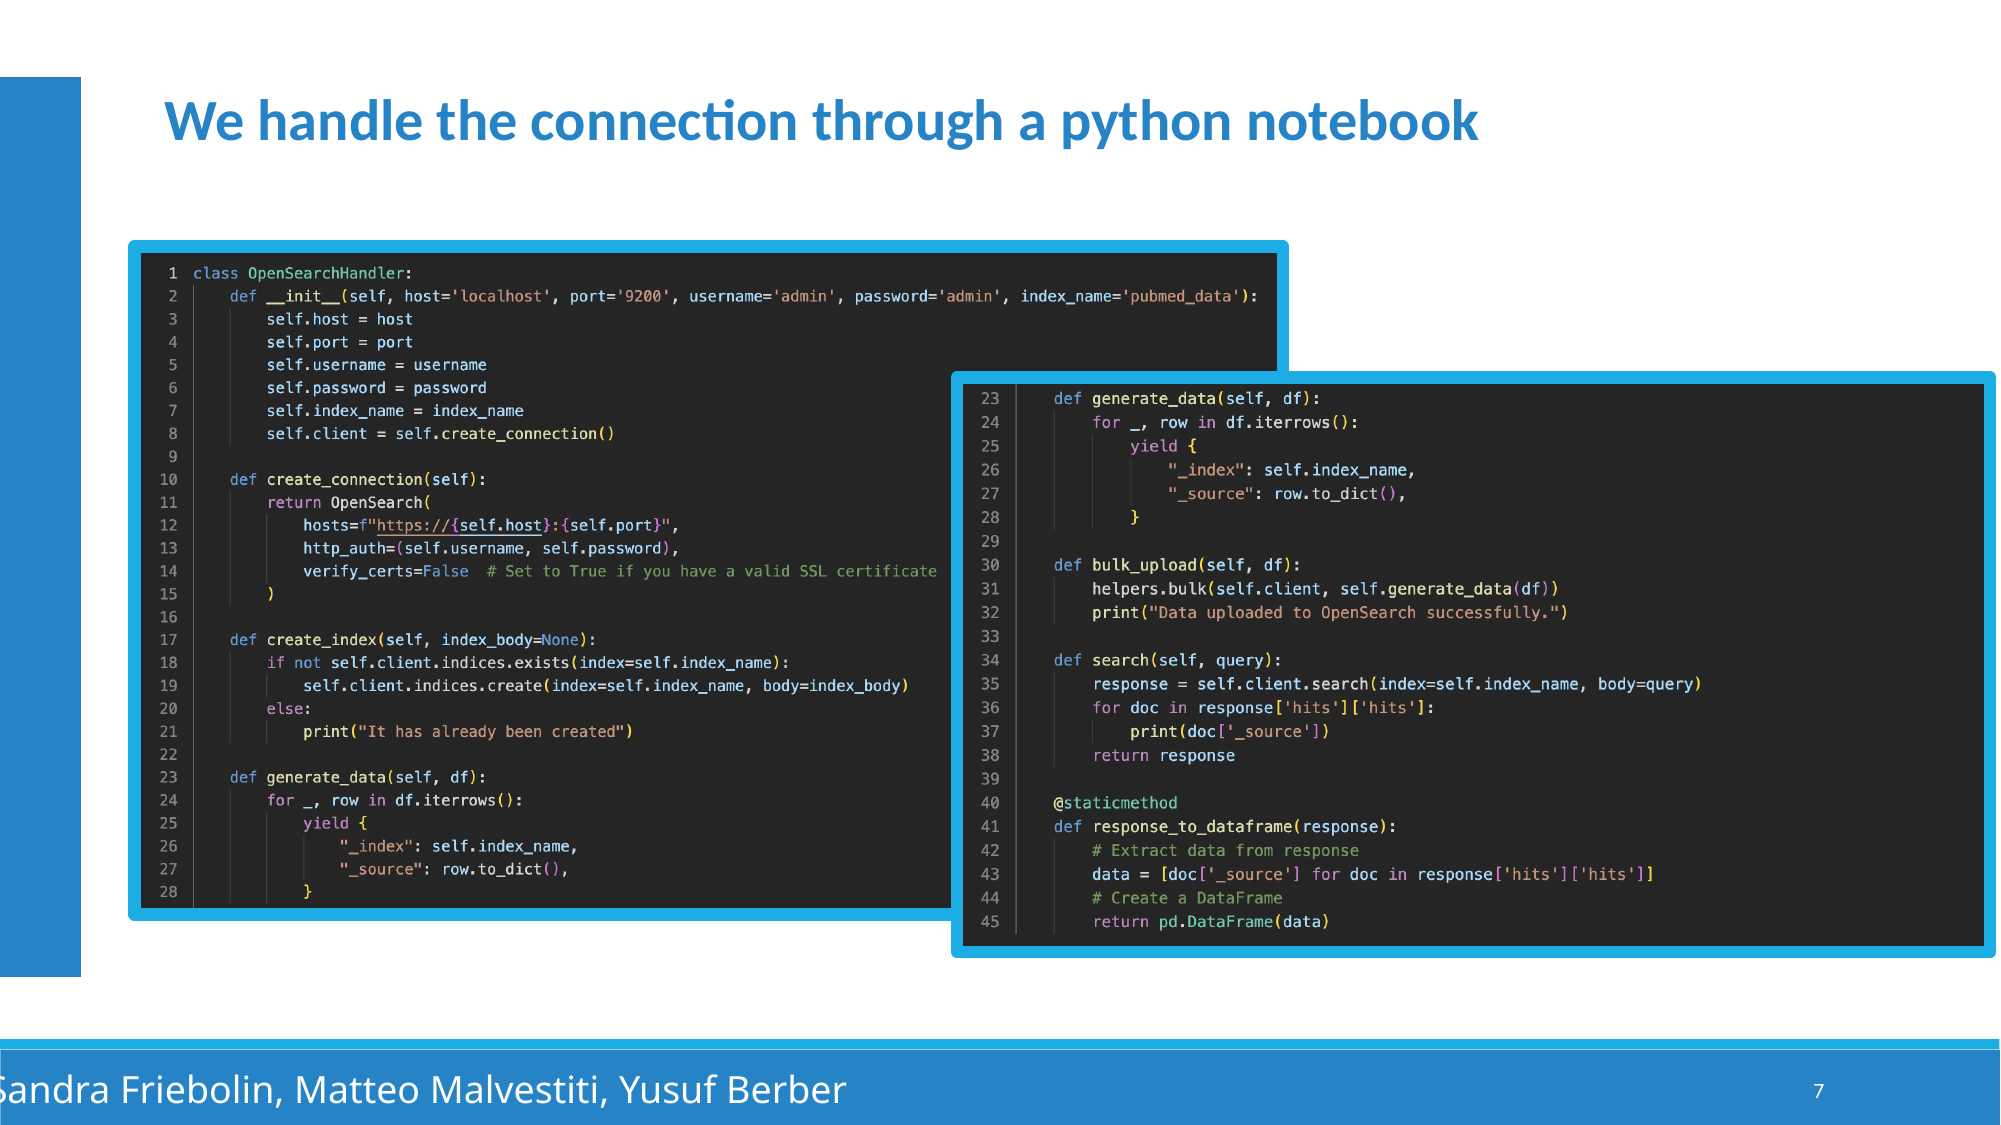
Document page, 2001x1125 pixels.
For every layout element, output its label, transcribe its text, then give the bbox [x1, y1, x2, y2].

text_box We handle the connection through a python notebook [149, 74, 1677, 160]
text_box [0, 72, 85, 981]
text_box Sandra Friebolin, Matteo Malvestiti, Yusuf Berber [0, 1058, 863, 1119]
slide_number 7 [1624, 1059, 1840, 1120]
picture [140, 252, 1985, 947]
